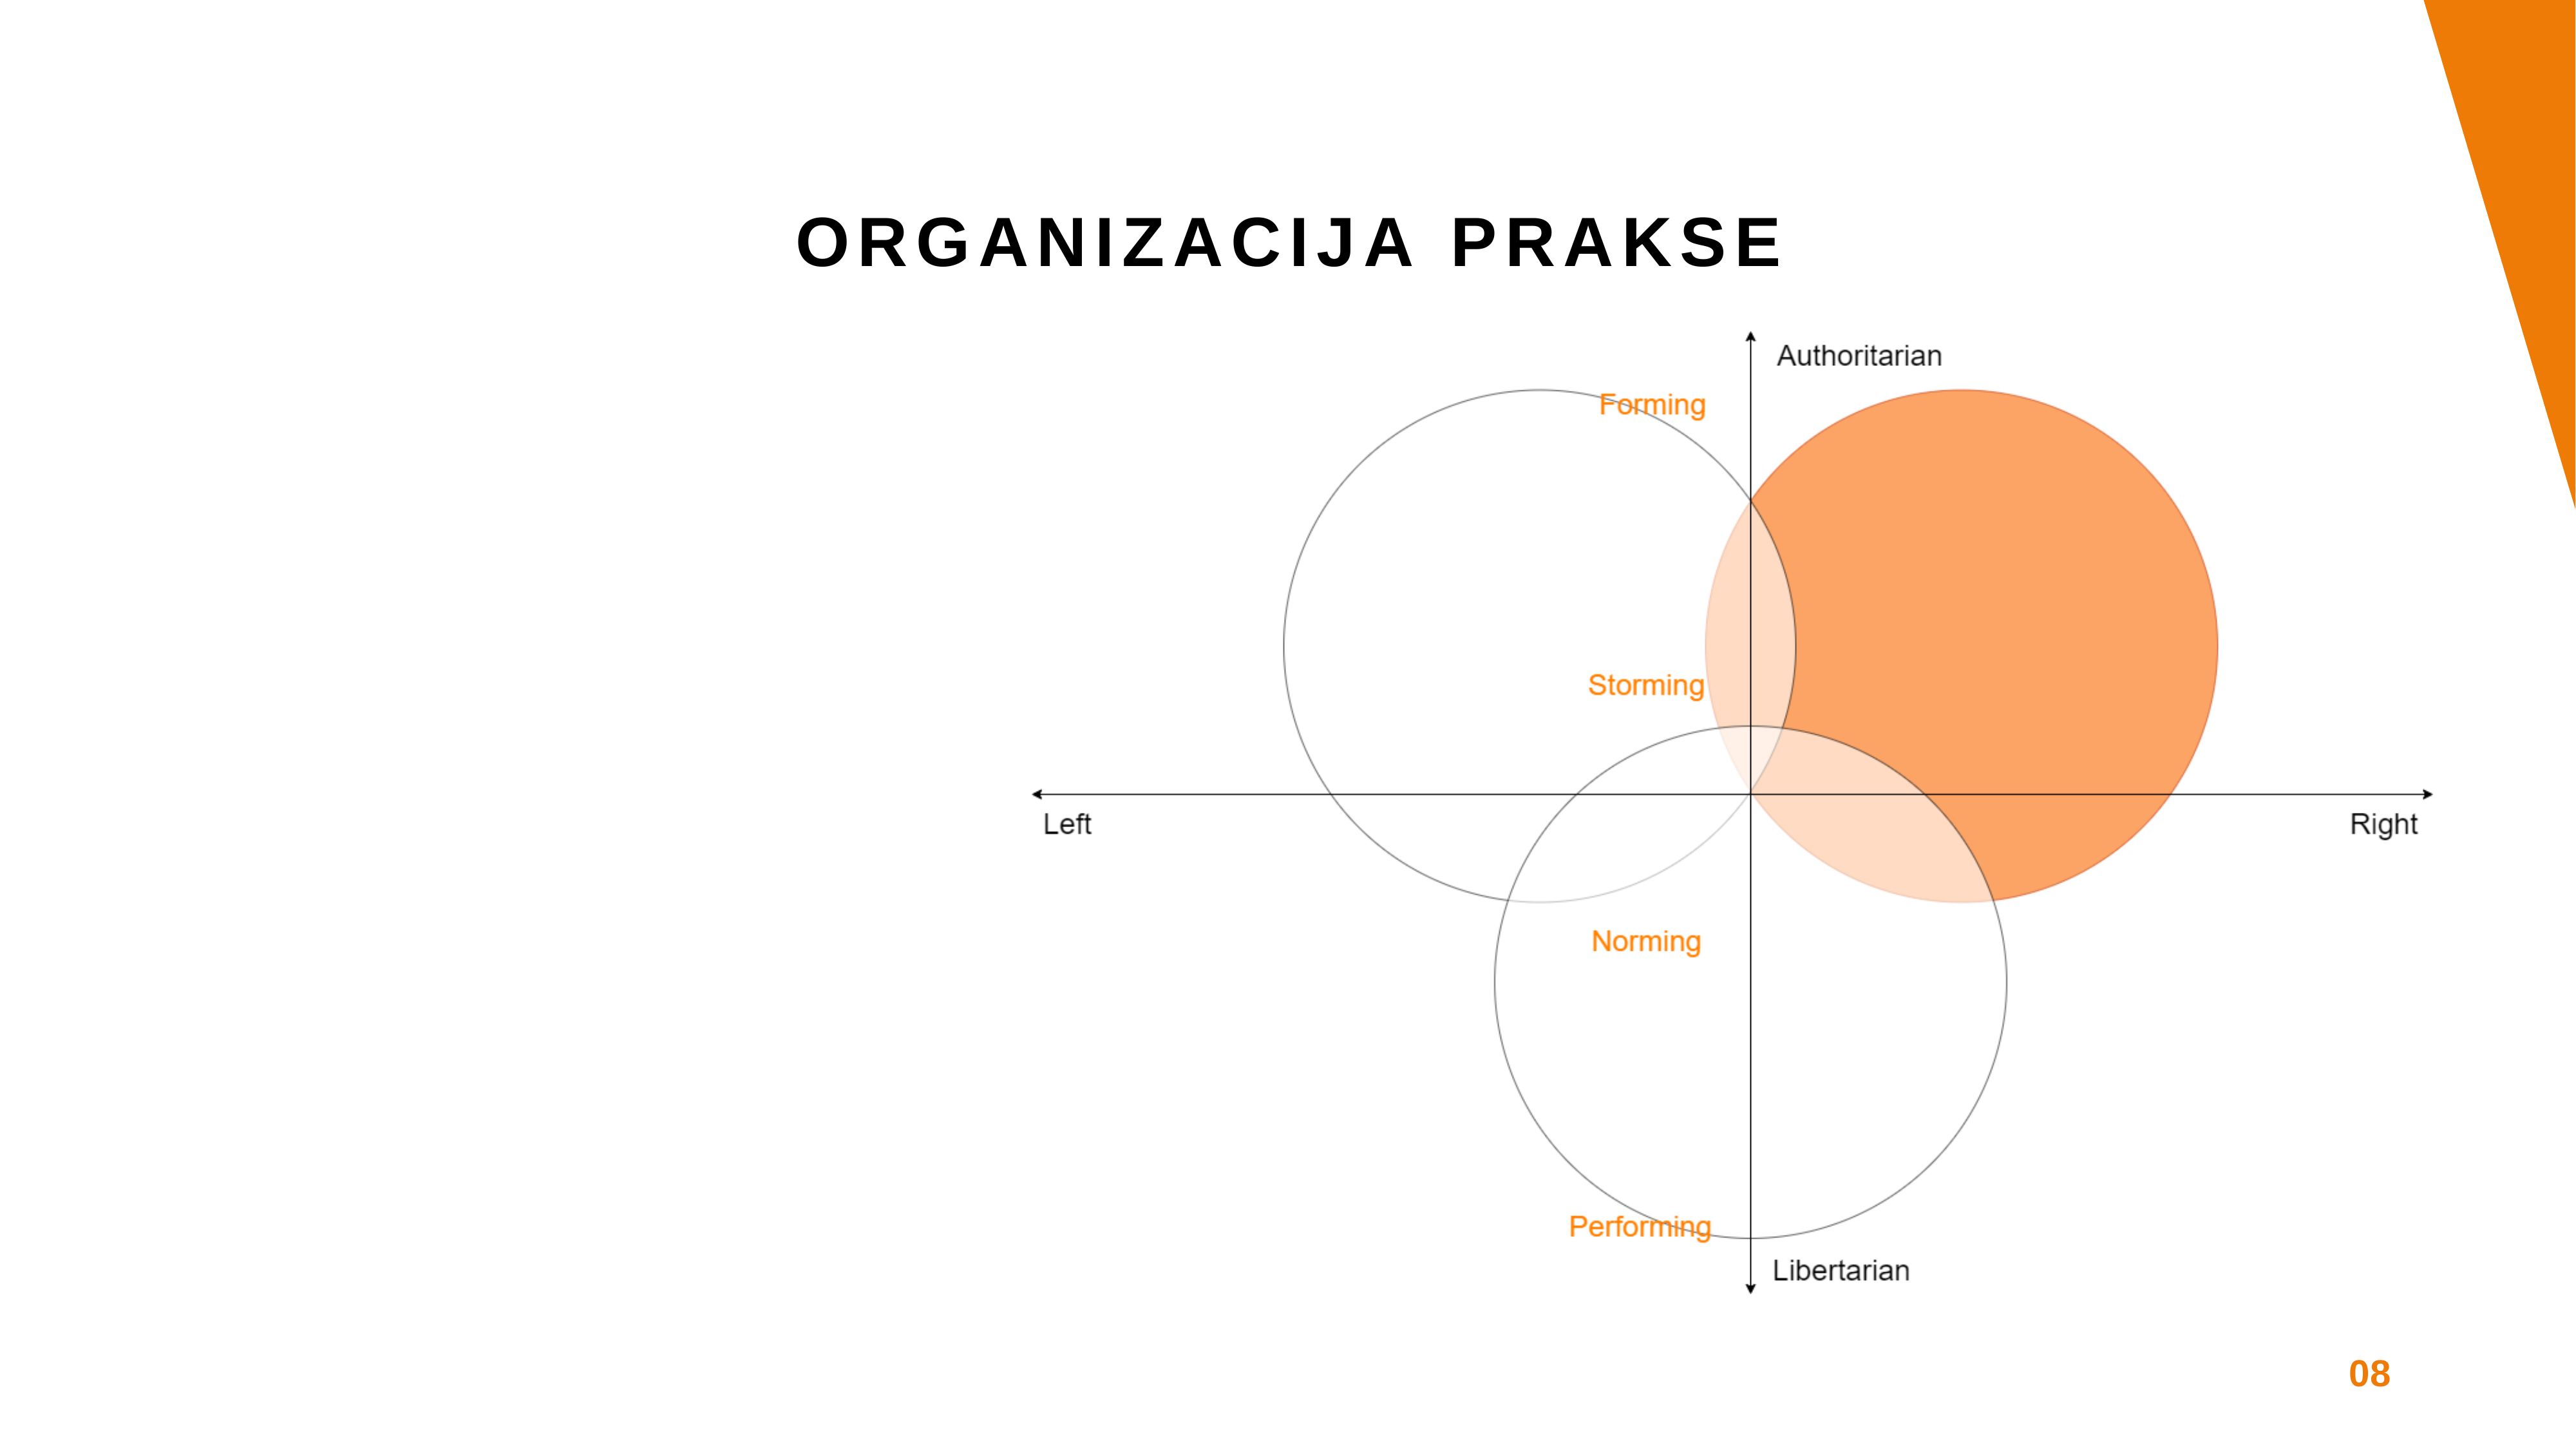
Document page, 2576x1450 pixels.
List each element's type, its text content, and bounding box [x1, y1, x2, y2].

picture [1021, 321, 2445, 1306]
list ORGANIZACIJA PRAKSE [611, 192, 1966, 291]
